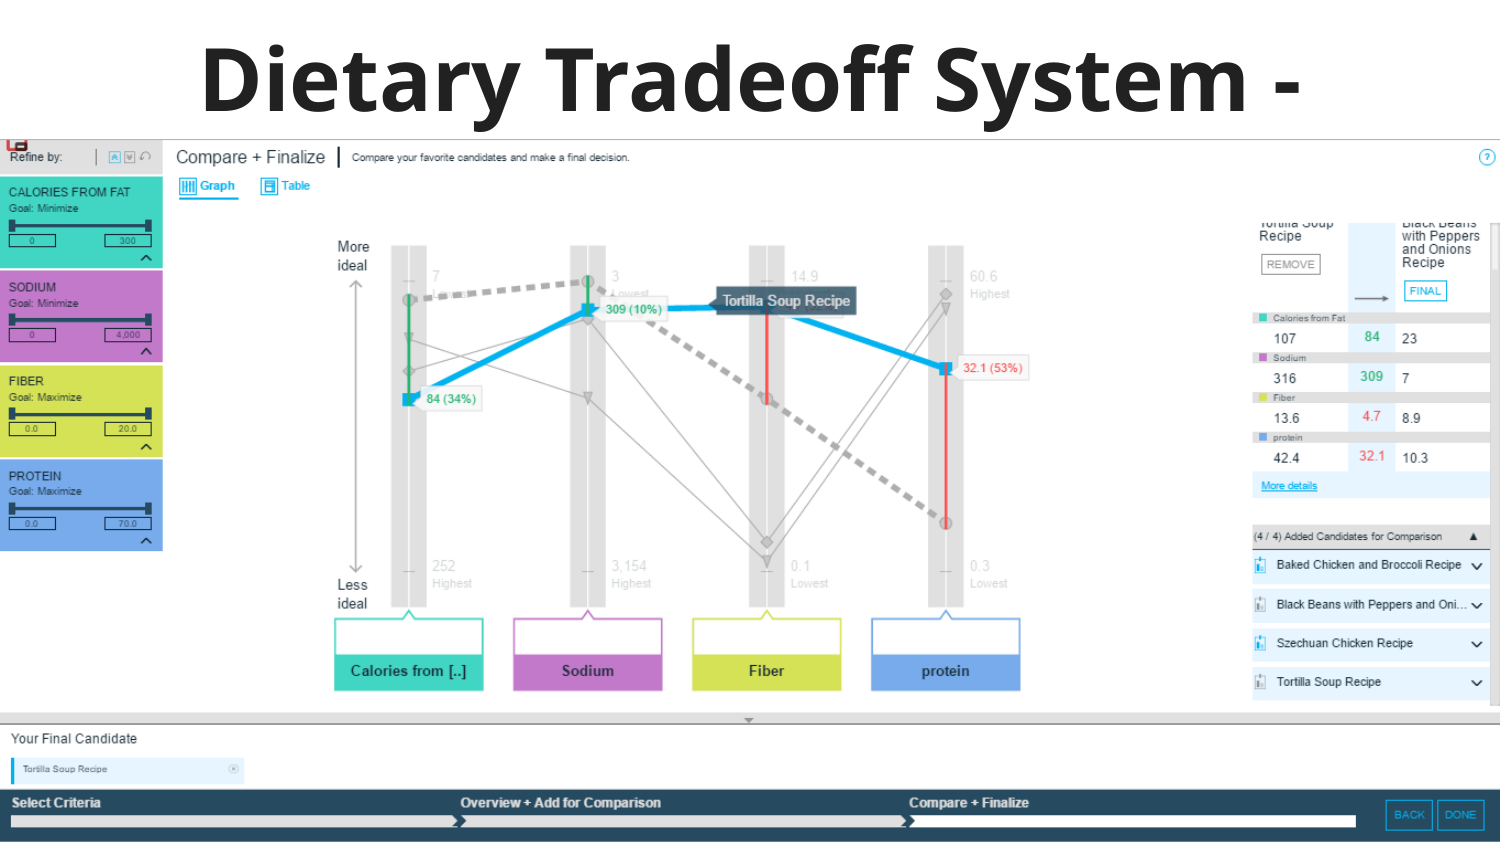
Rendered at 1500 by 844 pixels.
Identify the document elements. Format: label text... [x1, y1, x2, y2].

title Dietary Tradeoff System - Recipe Tradeoff & Analysis [51, 8, 1449, 138]
picture [0, 139, 1500, 844]
